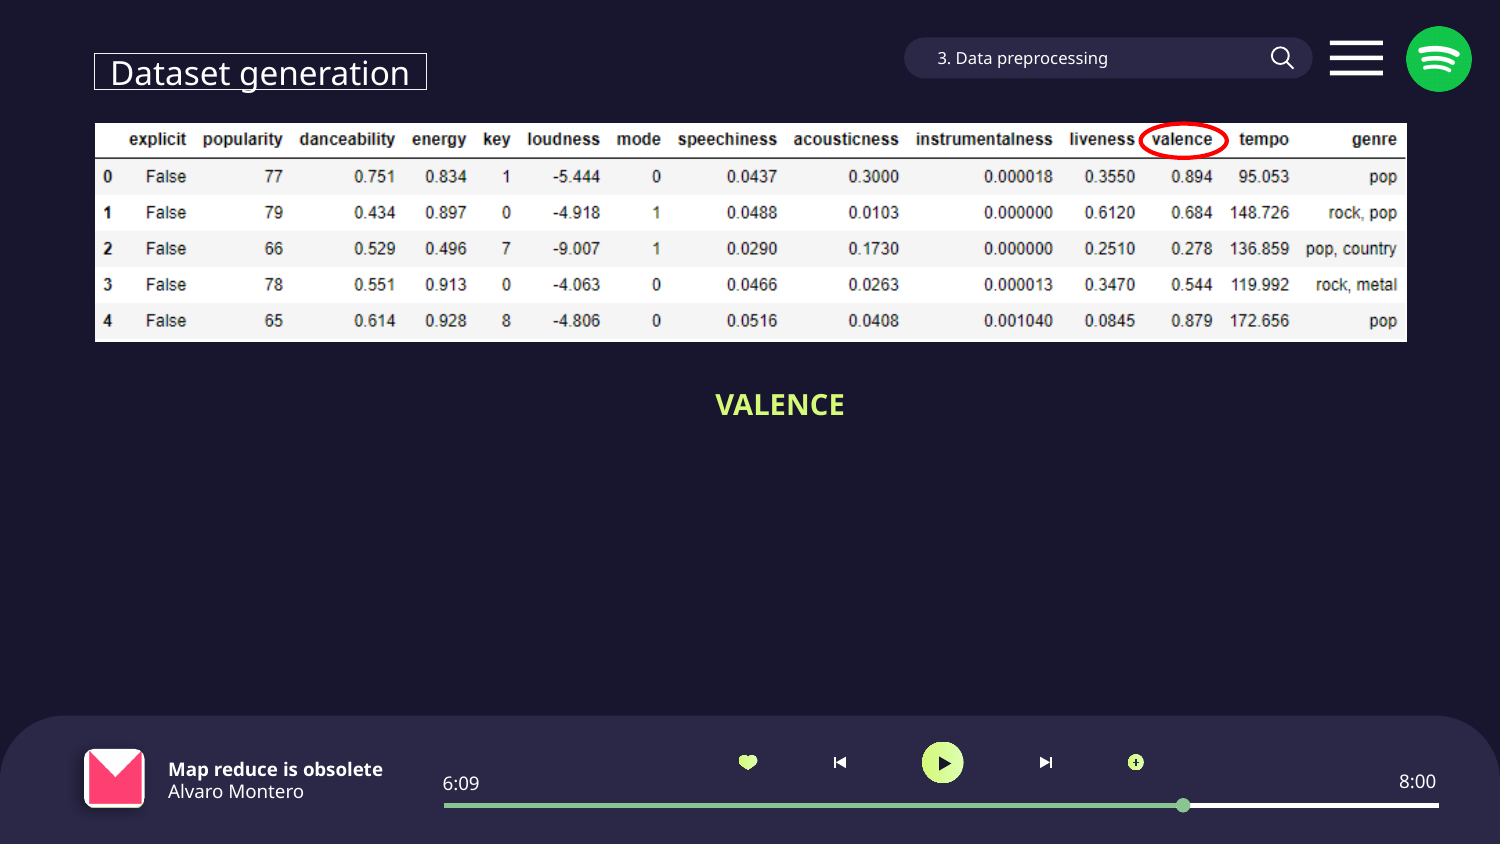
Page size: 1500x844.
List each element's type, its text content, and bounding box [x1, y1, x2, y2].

text_box 6:09 [426, 762, 497, 804]
text_box 8:00 [1382, 760, 1453, 802]
picture [83, 748, 145, 808]
text_box [1176, 797, 1191, 804]
picture [1406, 26, 1472, 93]
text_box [833, 756, 847, 769]
text_box VALENCE [350, 388, 1210, 420]
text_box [1039, 756, 1052, 769]
text_box 3. Data preprocessing [922, 40, 1124, 75]
text_box Dataset generation [94, 53, 427, 90]
picture [94, 123, 1407, 343]
text_box Map reduce is obsolete Alvaro Montero [151, 748, 400, 812]
